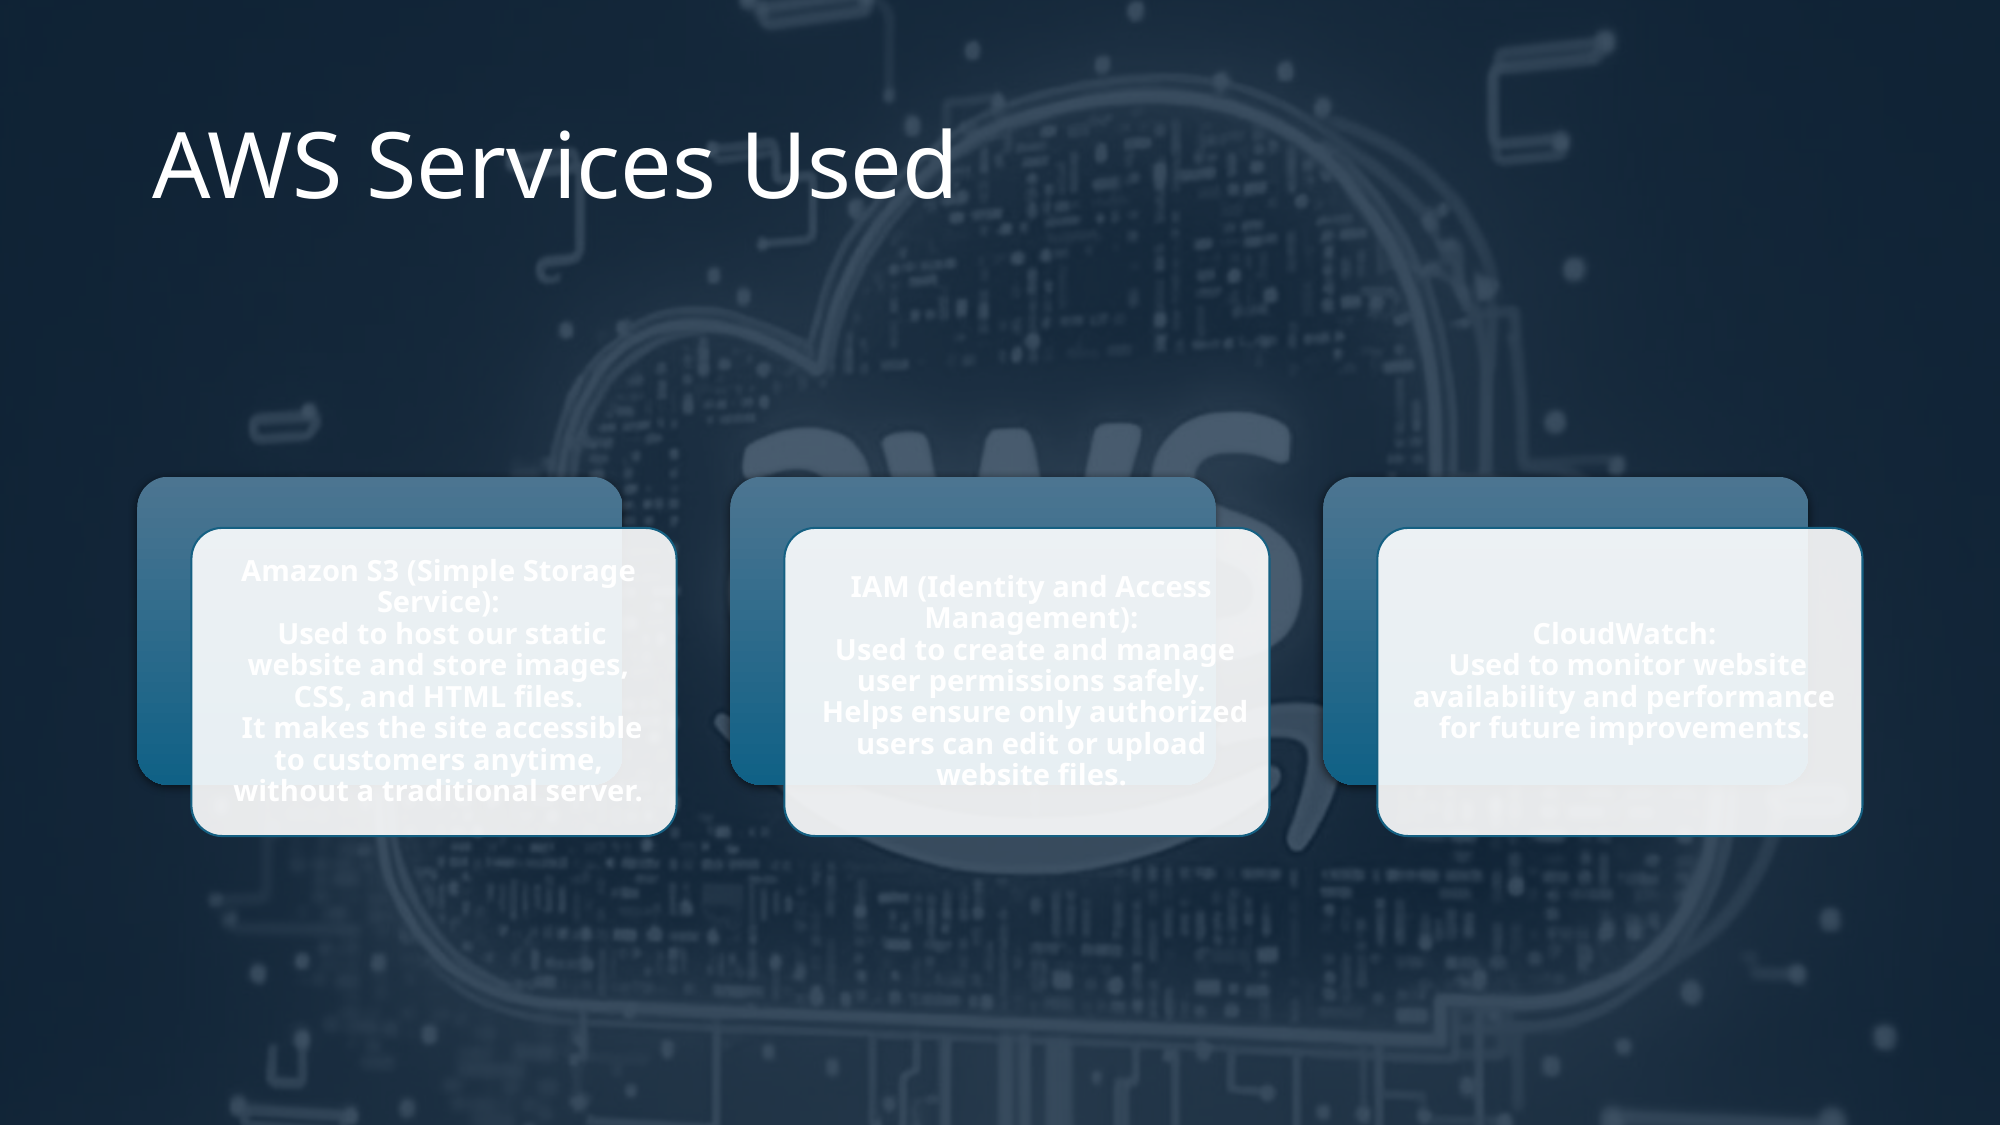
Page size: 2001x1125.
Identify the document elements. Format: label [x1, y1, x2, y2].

picture [0, 0, 2000, 1125]
list [136, 298, 1863, 1014]
